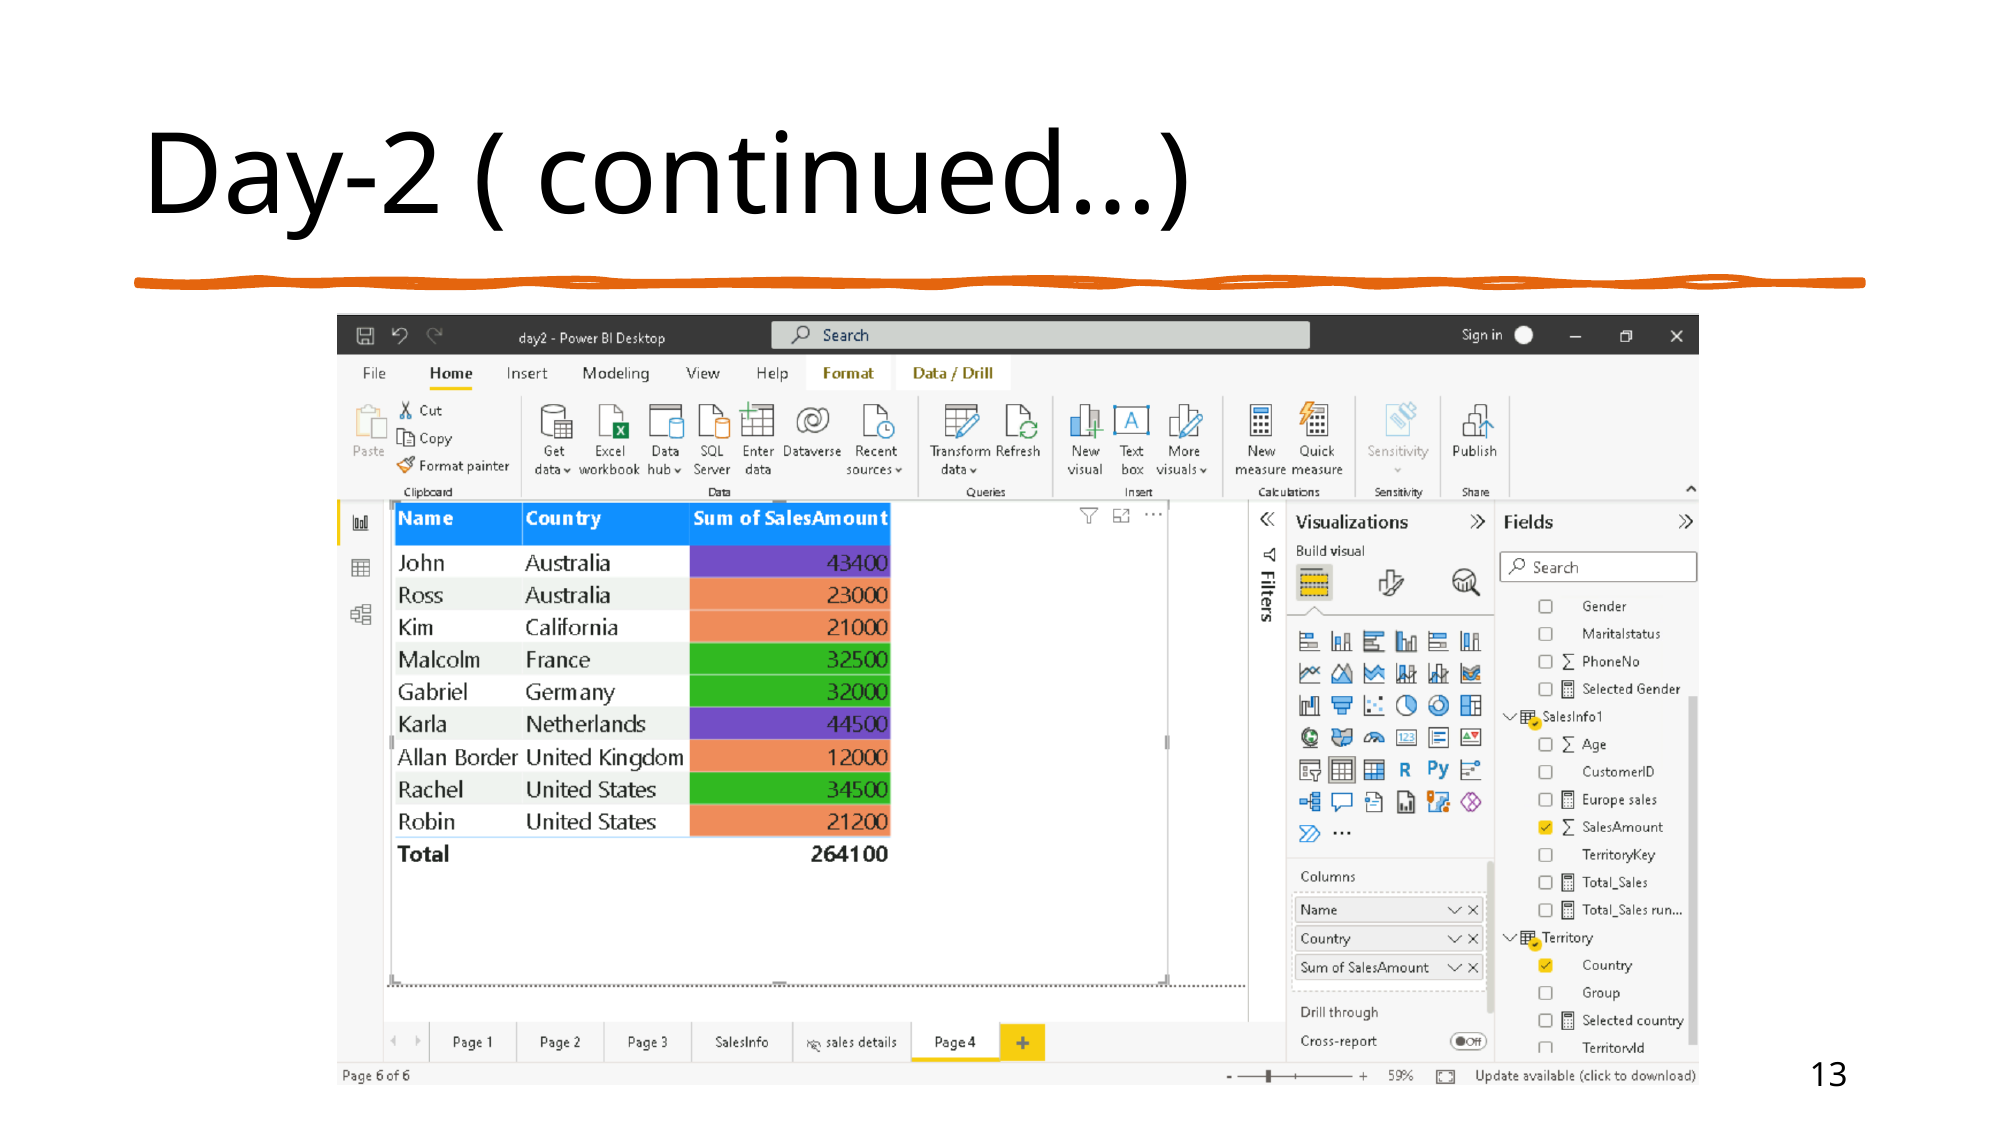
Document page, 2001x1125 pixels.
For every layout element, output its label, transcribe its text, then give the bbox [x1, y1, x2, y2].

slide_number 13 [1412, 1042, 1863, 1103]
title Day-2 ( continued…) [126, 59, 1851, 278]
picture [337, 312, 1699, 1085]
